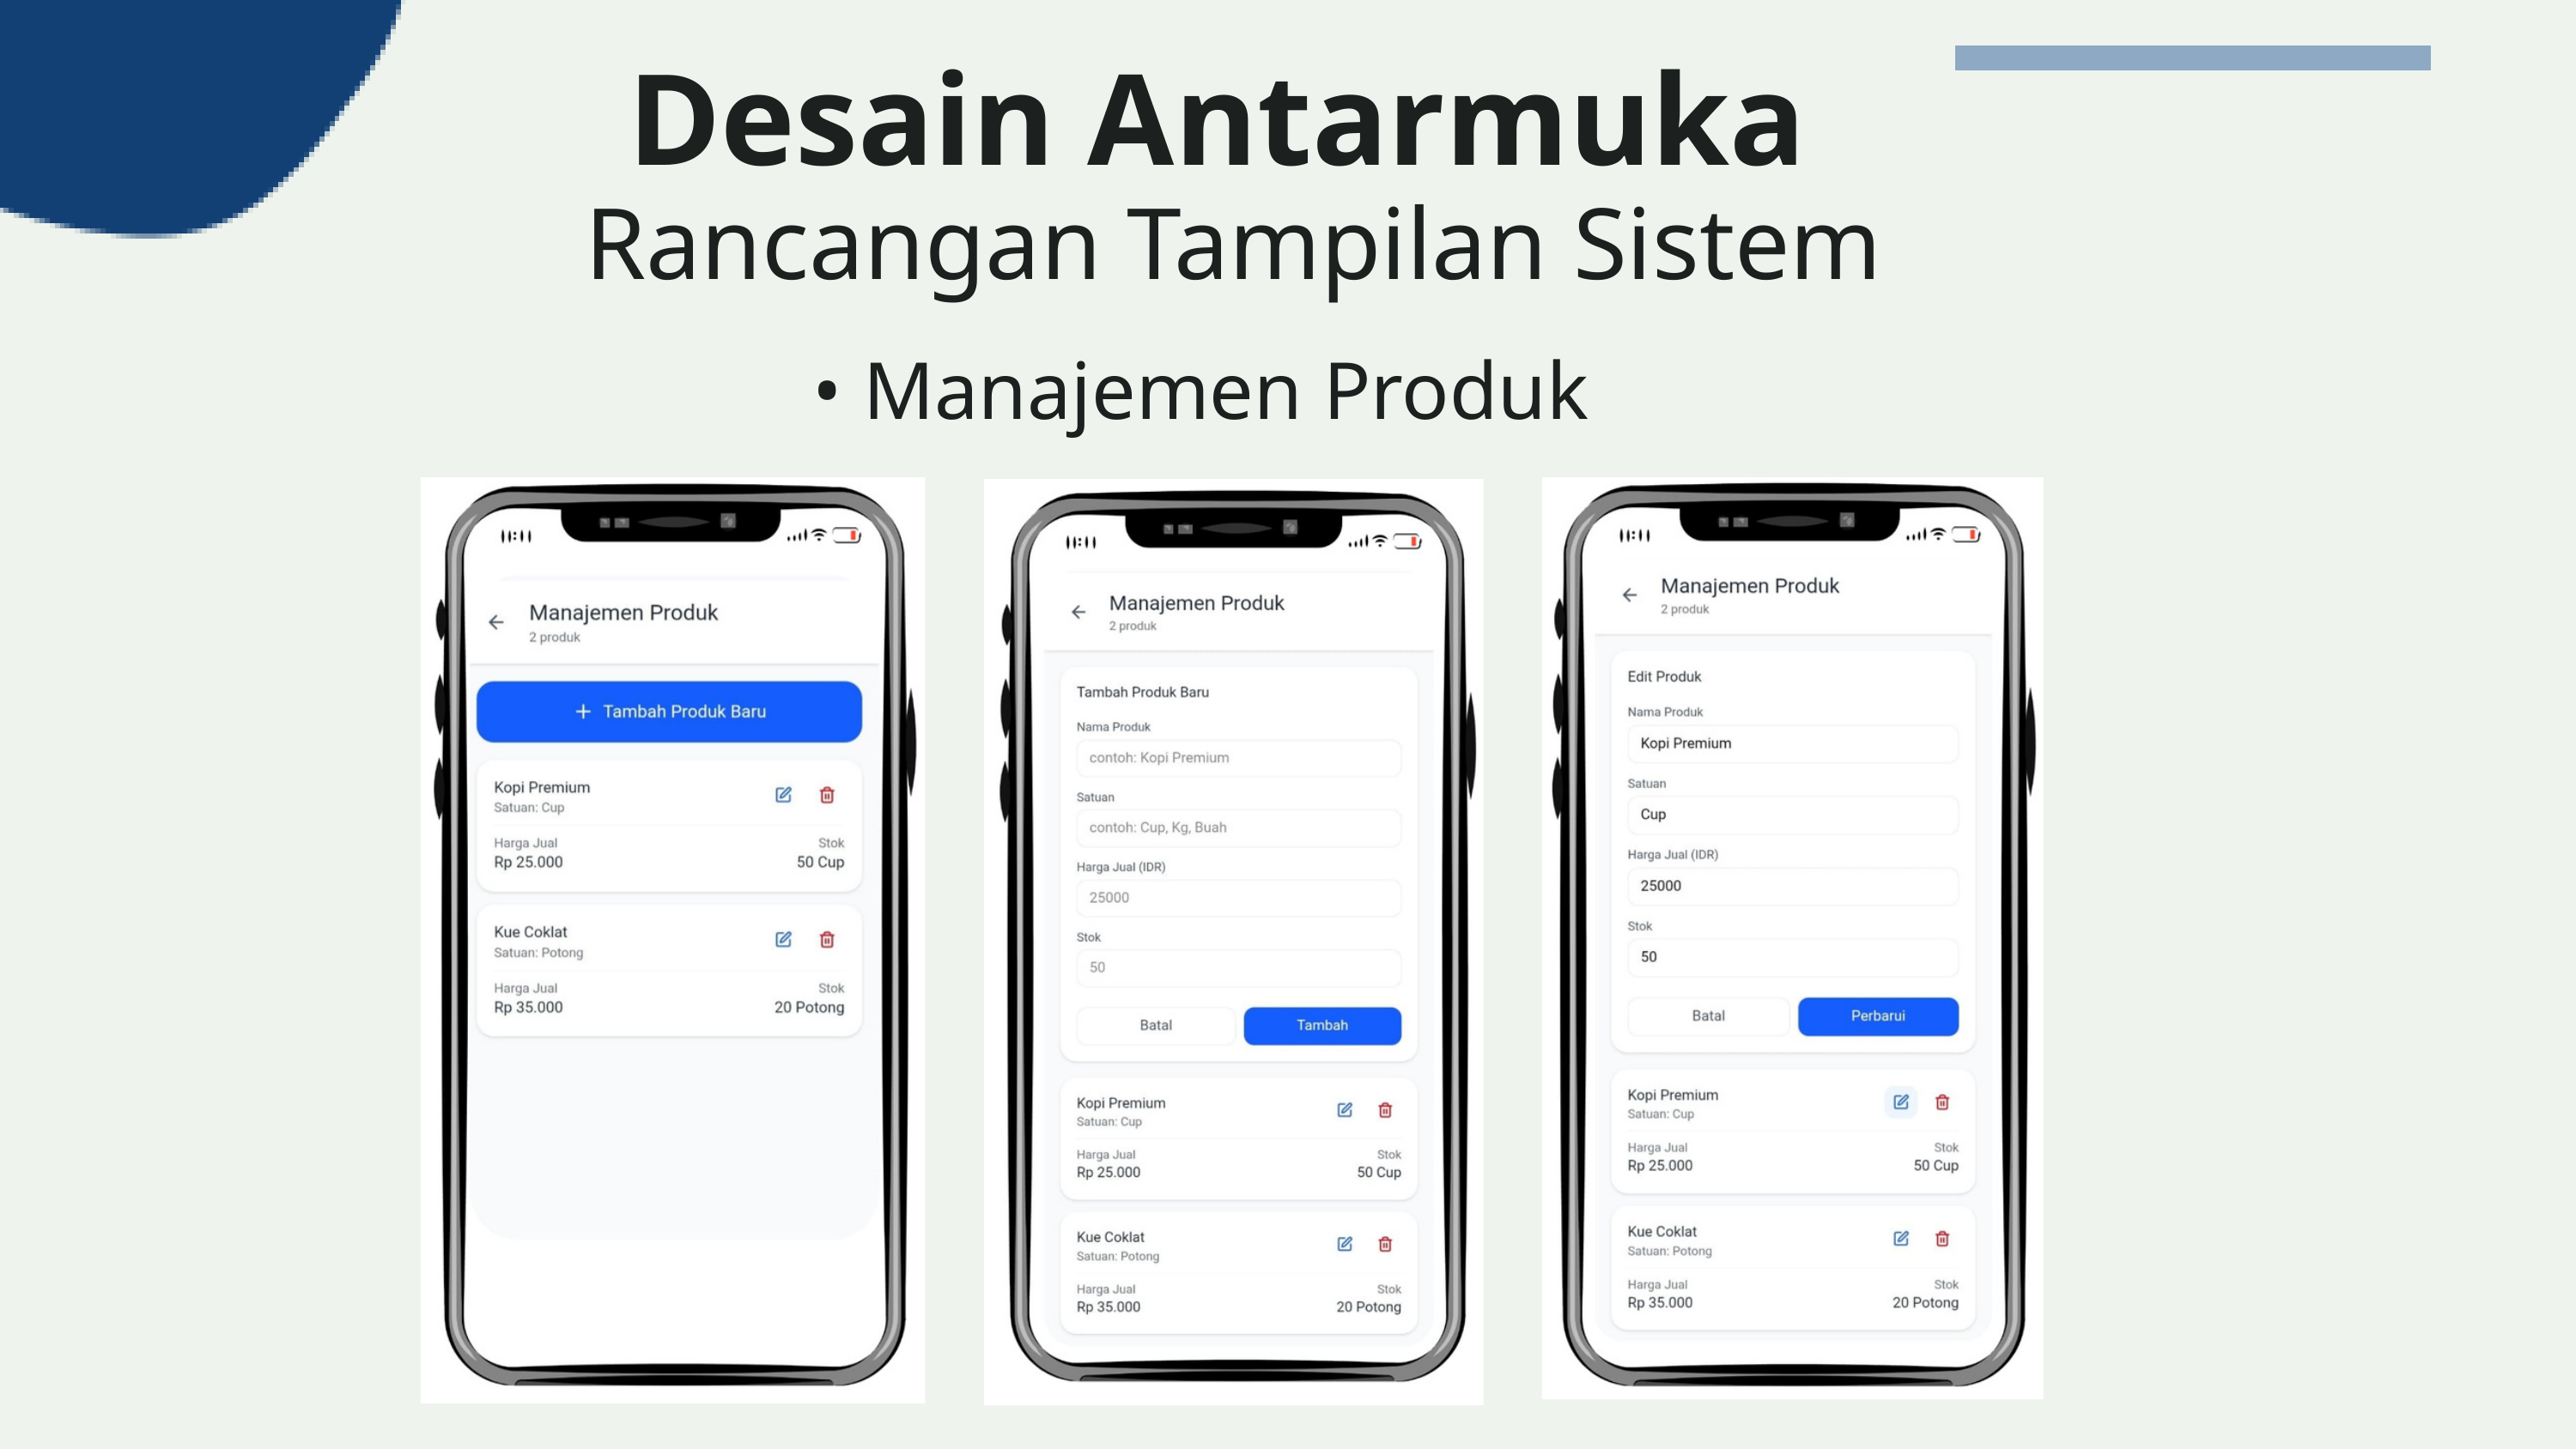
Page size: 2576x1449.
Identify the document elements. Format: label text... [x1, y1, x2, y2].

text_box Rancangan Tampilan Sistem [574, 200, 1894, 300]
text_box [1541, 477, 2044, 1399]
text_box Desain Antarmuka [406, 64, 2081, 191]
text_box • Manajemen Produk [672, 355, 1730, 435]
text_box [984, 479, 1484, 1405]
text_box [420, 477, 926, 1404]
text_box [0, 0, 406, 244]
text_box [1954, 45, 2432, 71]
